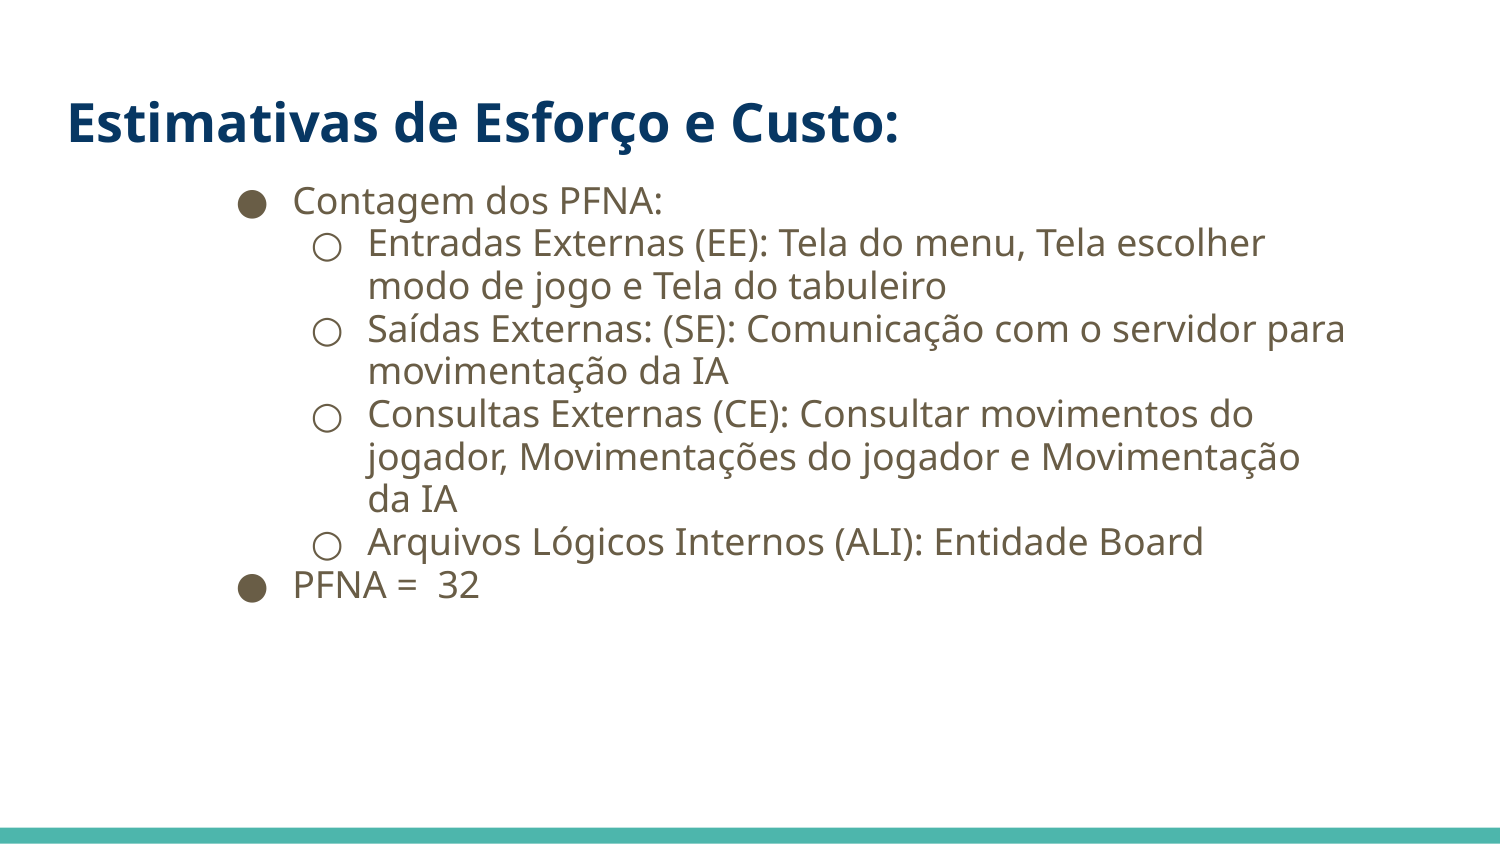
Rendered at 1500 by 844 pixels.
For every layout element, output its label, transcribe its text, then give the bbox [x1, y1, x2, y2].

title Estimativas de Esforço e Custo: [51, 72, 1449, 189]
list Contagem dos PFNA: Entradas Externas (EE): Tela do menu, Tela escolher modo de jogo e Tela do tabuleiro Saídas Externas: (SE): Comunicação com o servidor para movimentação da IA Consultas Externas (CE): Consultar movimentos do jogador, Movimentações do jogador e Movimentação da IA Arquivos Lógicos Internos (ALI): Entidade Board PFNA = 32 [202, 164, 1368, 776]
